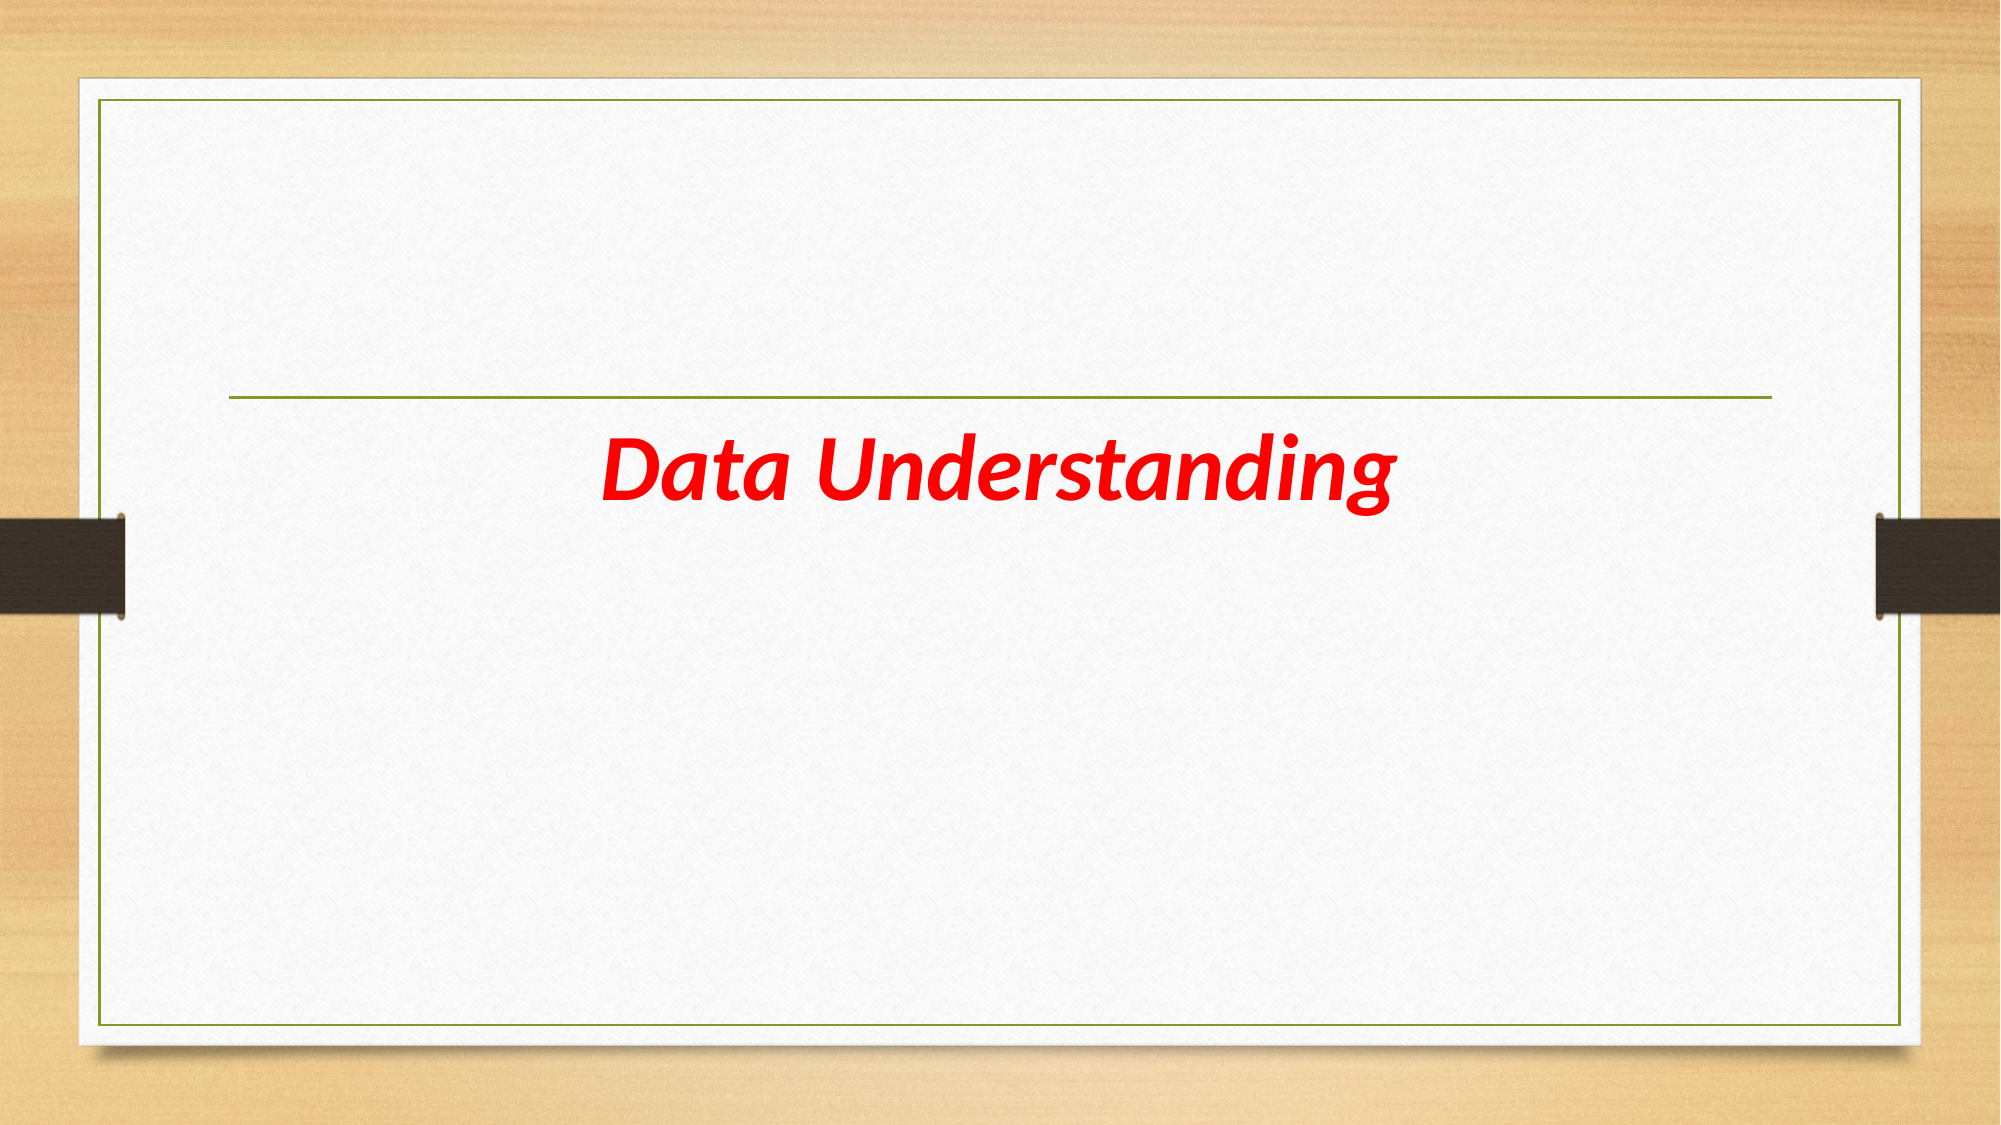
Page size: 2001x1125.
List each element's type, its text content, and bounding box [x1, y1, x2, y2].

title Data Understanding [212, 397, 1788, 611]
picture [0, 0, 2001, 1125]
